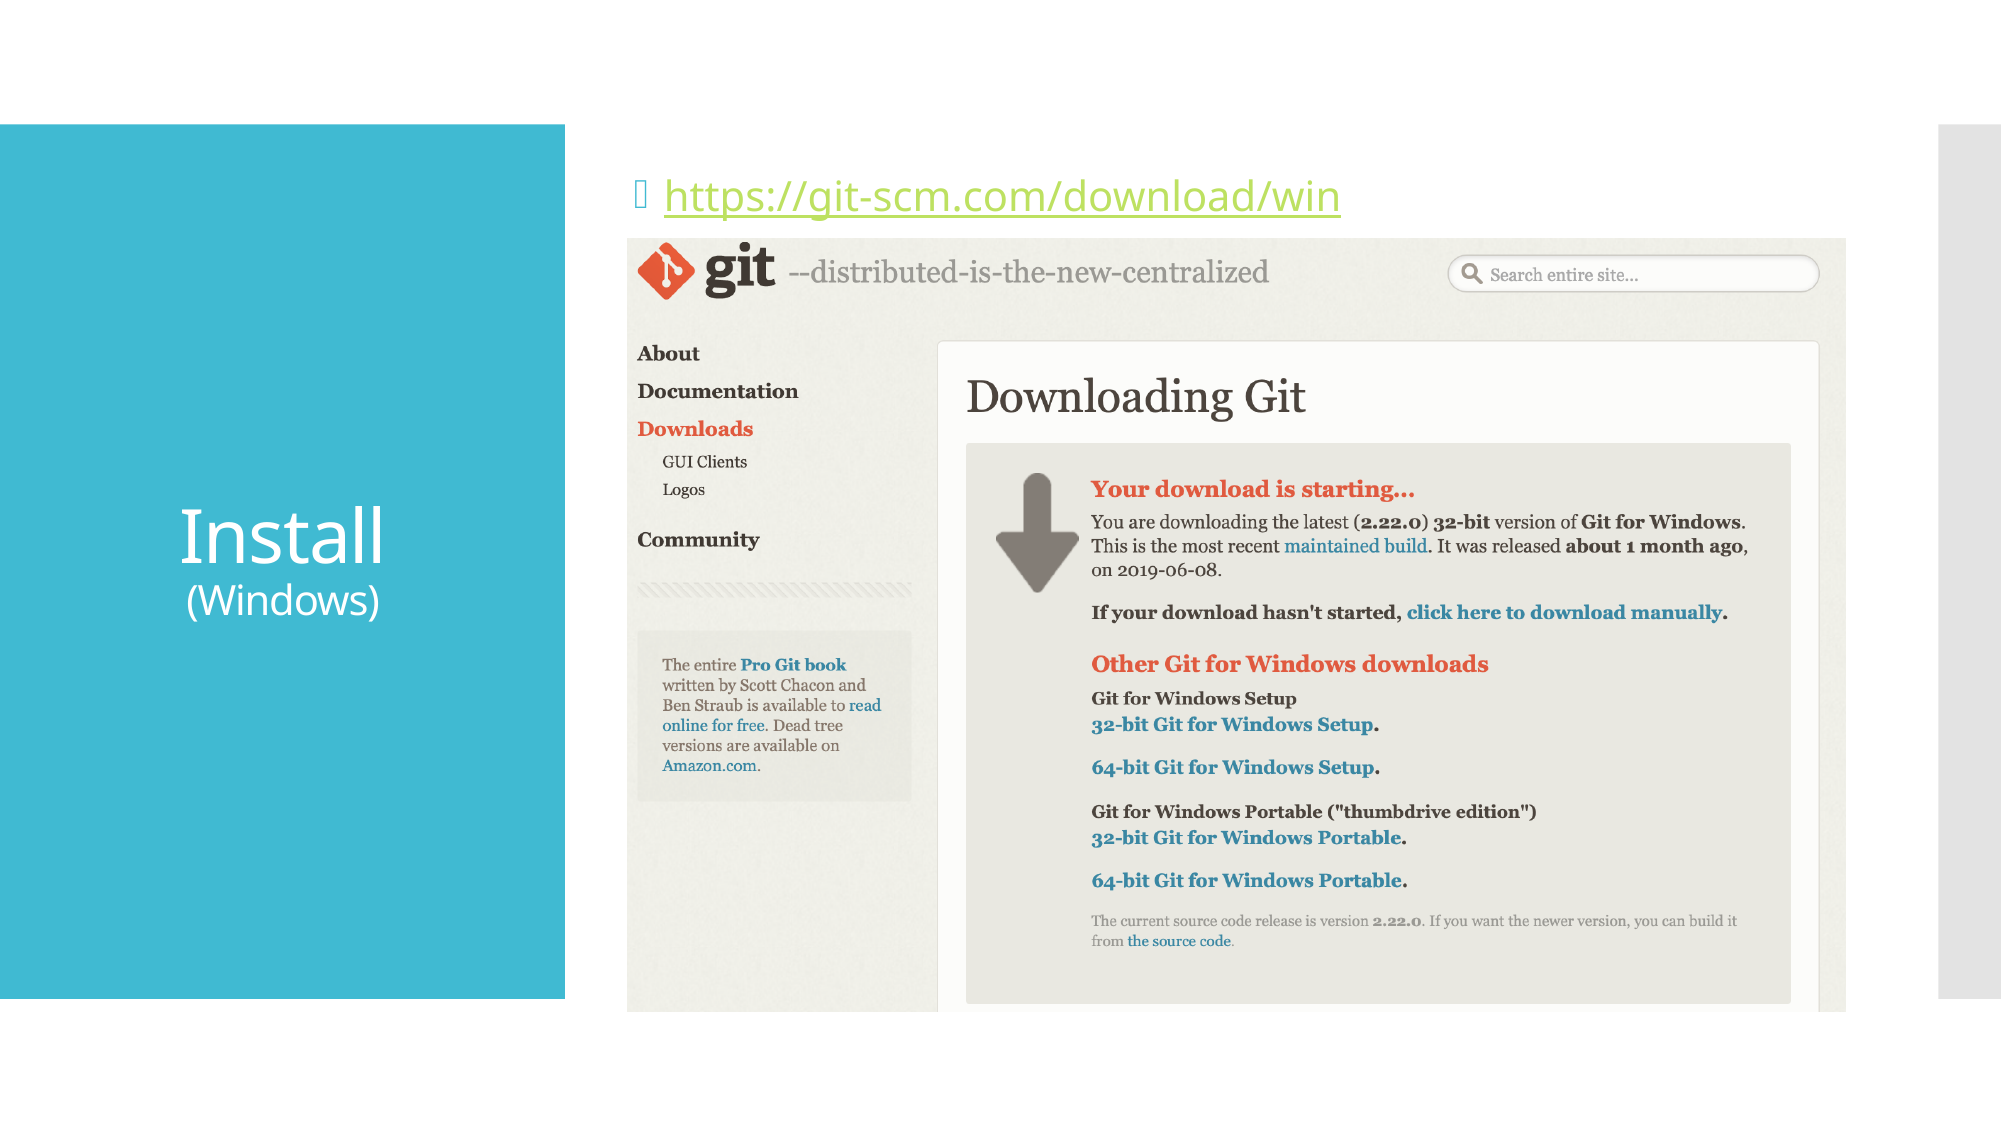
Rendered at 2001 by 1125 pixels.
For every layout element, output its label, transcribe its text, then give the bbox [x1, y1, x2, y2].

picture [627, 238, 1846, 1012]
list https://git-scm.com/download/win [618, 130, 1819, 239]
title Install (Windows) [41, 184, 525, 940]
